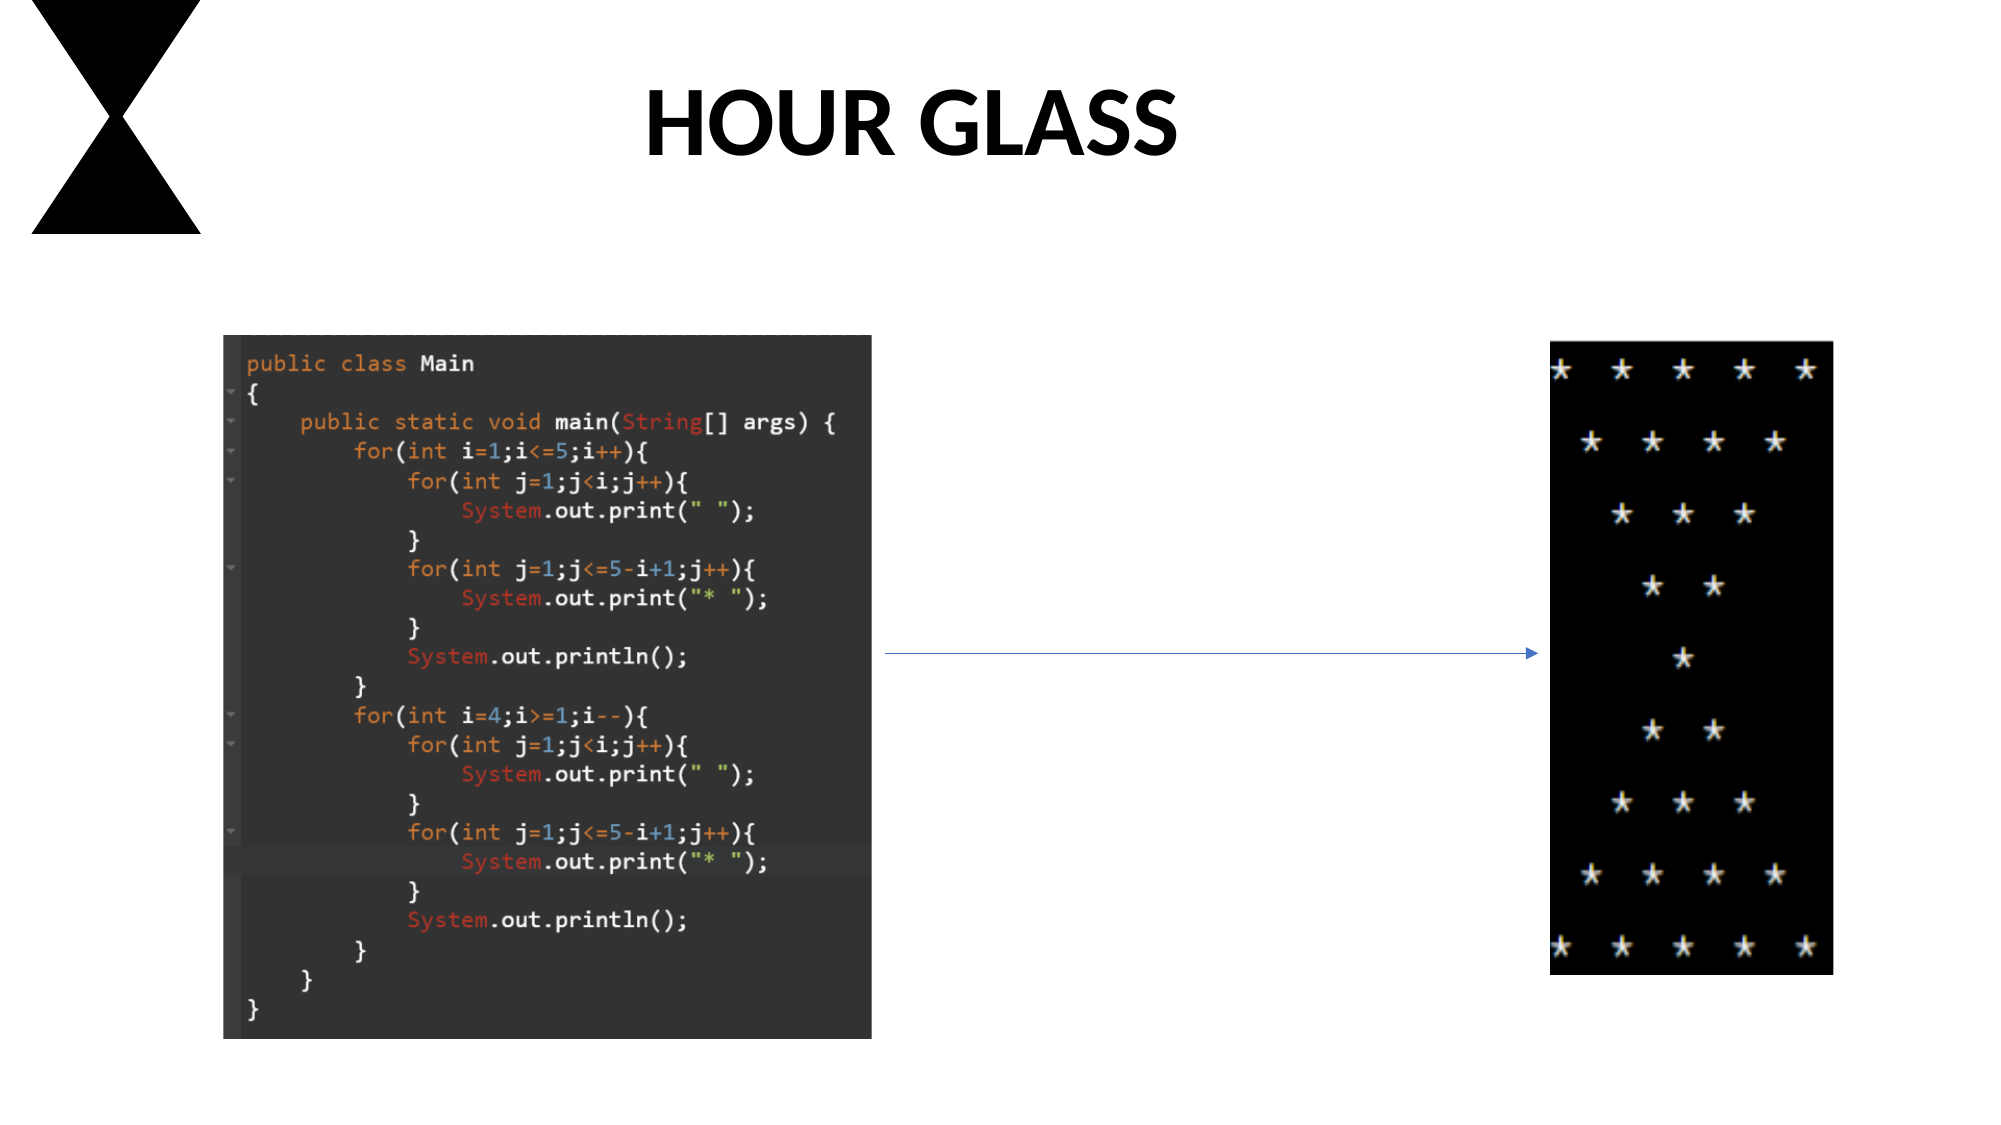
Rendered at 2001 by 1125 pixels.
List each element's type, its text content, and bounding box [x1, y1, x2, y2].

picture [1549, 334, 1834, 975]
picture [223, 334, 872, 1039]
text_box [31, 0, 201, 234]
text_box HOUR GLASS [629, 48, 1657, 184]
